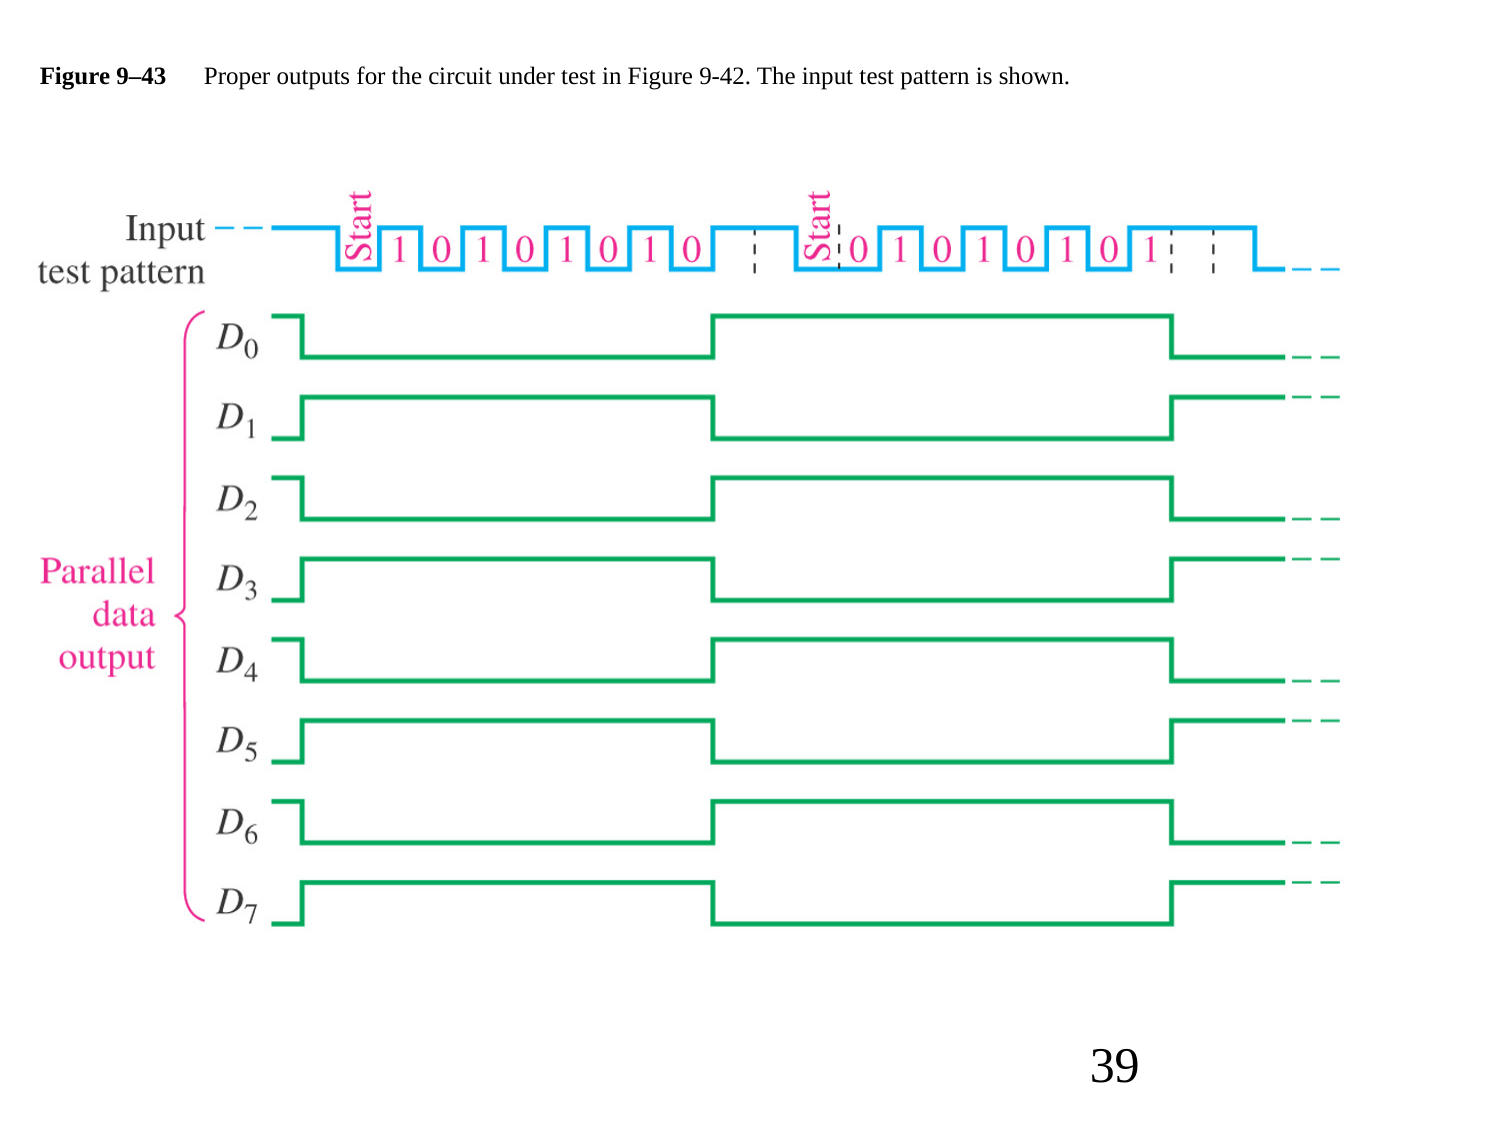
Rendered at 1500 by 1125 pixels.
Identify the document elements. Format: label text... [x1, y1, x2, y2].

title Figure 9–43 Proper outputs for the circuit under test in Figure 9-42. The input test pattern is shown. [24, 37, 1463, 113]
slide_number 39 [1074, 1025, 1387, 1100]
picture [0, 171, 1354, 941]
